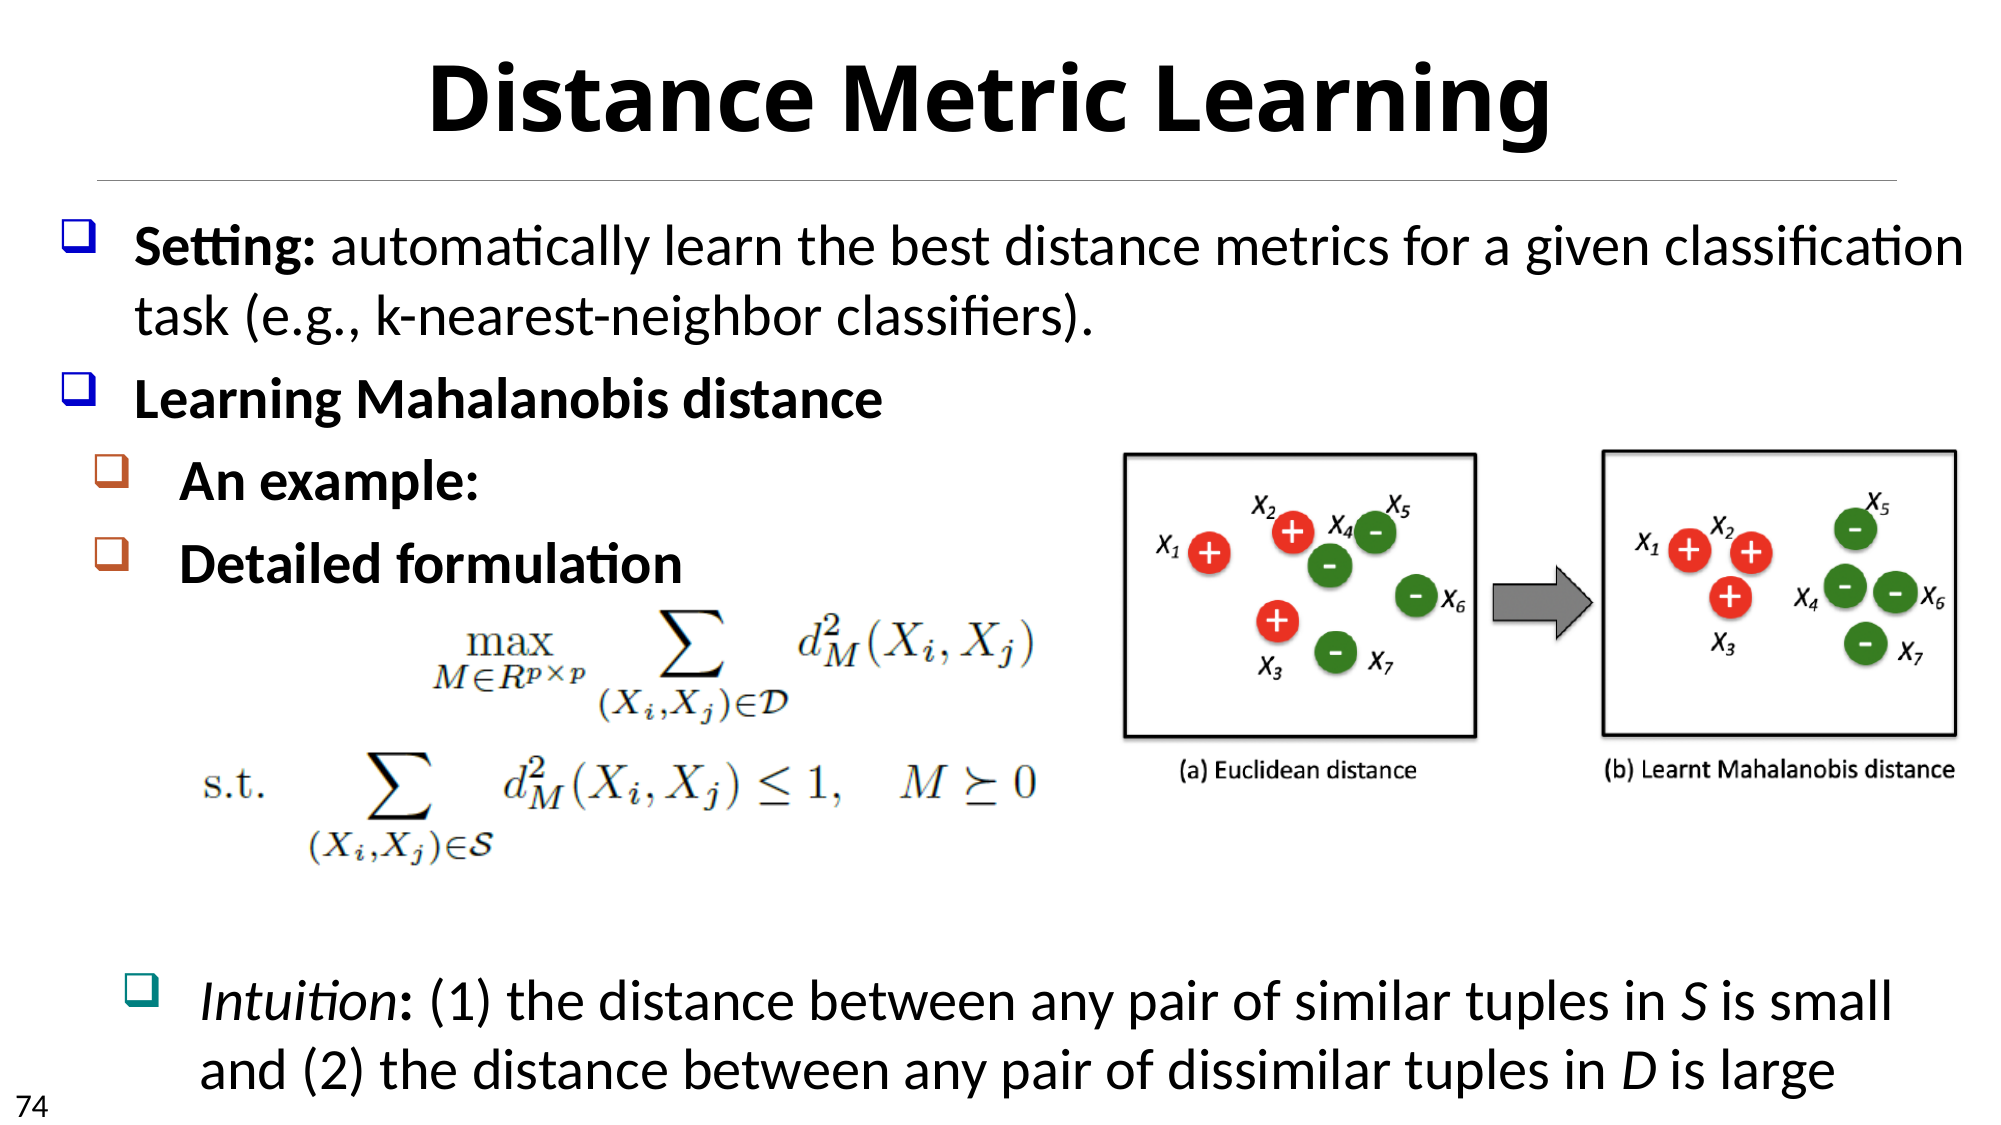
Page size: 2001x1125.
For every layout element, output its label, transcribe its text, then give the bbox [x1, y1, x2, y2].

title Distance Metric Learning [57, 36, 1923, 158]
picture [1102, 435, 1982, 797]
list Setting: automatically learn the best distance metrics for a given classification task (e.g., k-nearest-neighbor classifiers). Learning Mahalanobis distance An example: Detailed formulation Intuition: (1) the distance between any pair of similar tuples in S is small and (2) the distance between any pair of dissimilar tuples in D is large M is positive semi-definite; convex formulation [43, 200, 1982, 1084]
picture [172, 589, 1087, 890]
